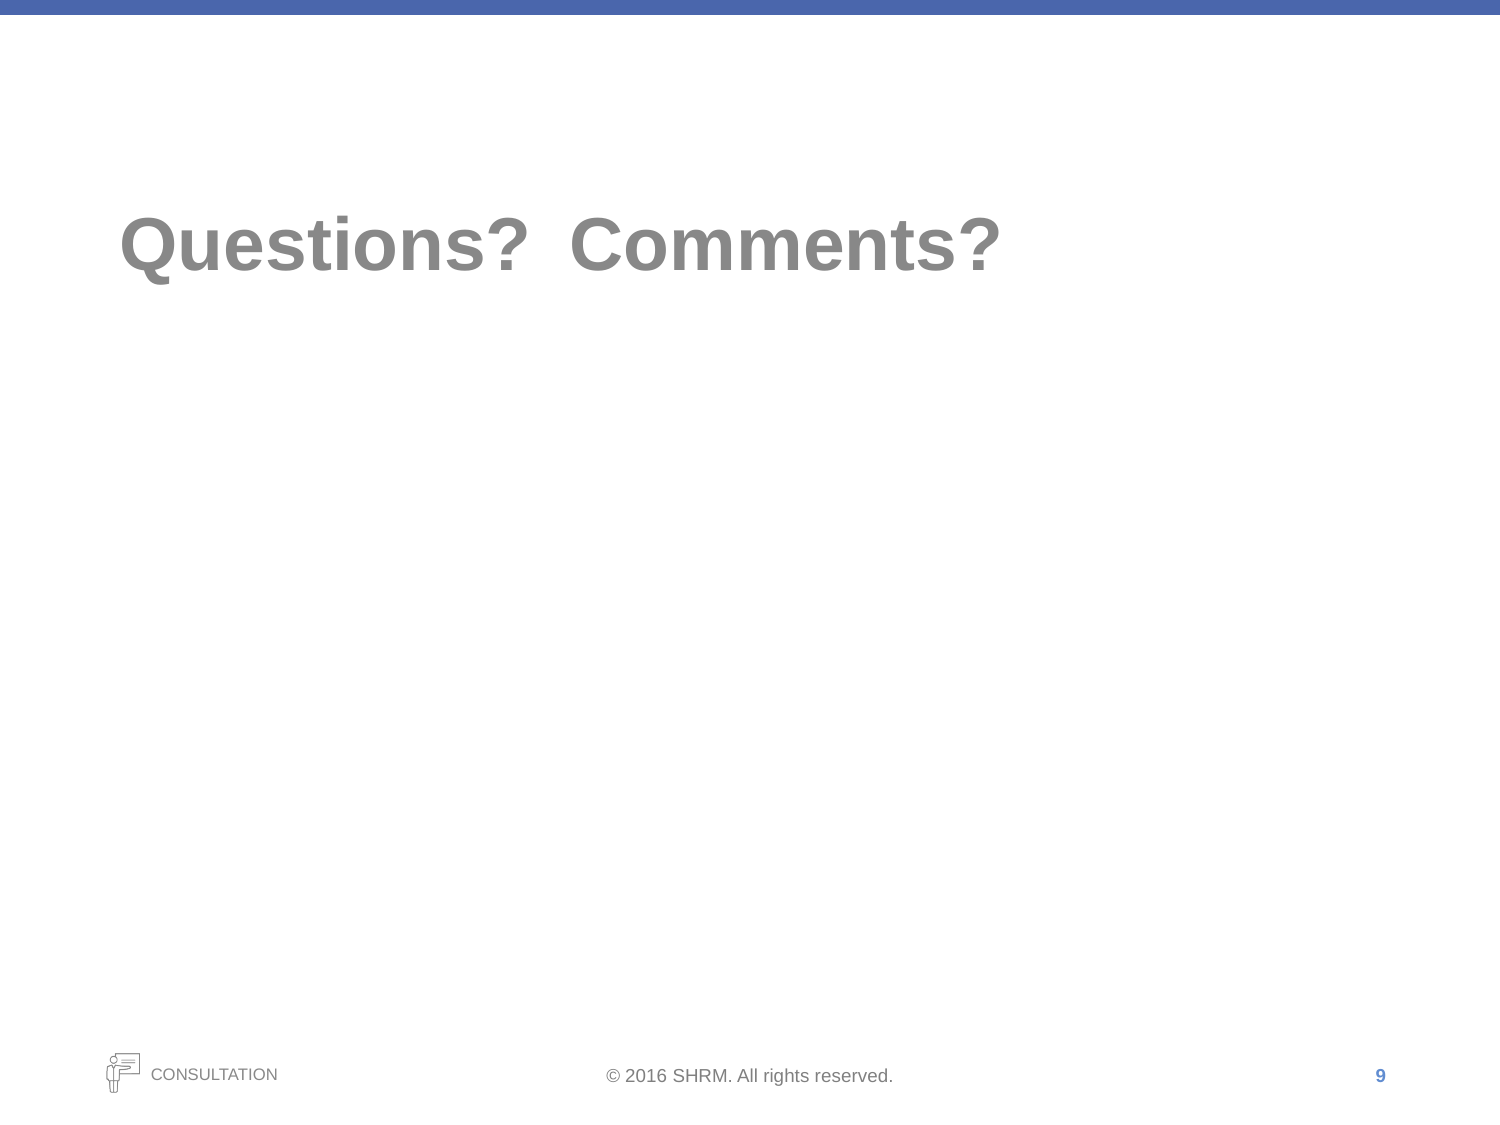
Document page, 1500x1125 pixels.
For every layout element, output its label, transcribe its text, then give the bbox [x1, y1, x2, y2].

title Questions? Comments? [105, 104, 1403, 293]
picture [106, 1053, 140, 1093]
slide_number 9 [1206, 1056, 1402, 1095]
